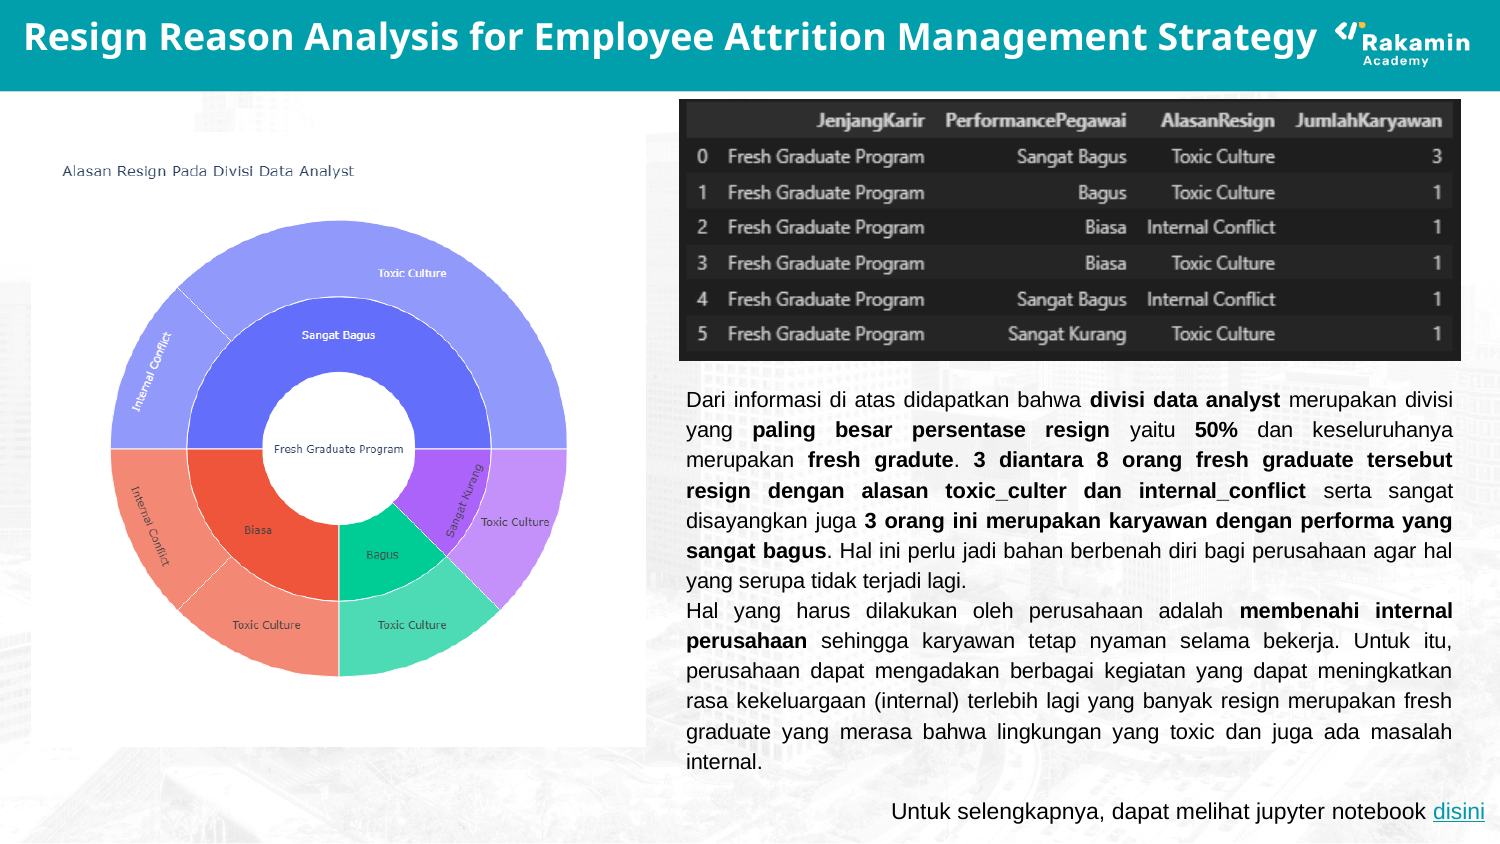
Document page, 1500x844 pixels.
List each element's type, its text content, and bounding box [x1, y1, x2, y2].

list Dari informasi di atas didapatkan bahwa divisi data analyst merupakan divisi yang paling besar persentase resign yaitu 50% dan keseluruhanya merupakan fresh gradute. 3 diantara 8 orang fresh graduate tersebut resign dengan alasan toxic_culter dan internal_conflict serta sangat disayangkan juga 3 orang ini merupakan karyawan dengan performa yang sangat bagus. Hal ini perlu jadi bahan berbenah diri bagi perusahaan agar hal yang serupa tidak terjadi lagi. Hal yang harus dilakukan oleh perusahaan adalah membenahi internal perusahaan sehingga karyawan tetap nyaman selama bekerja. Untuk itu, perusahaan dapat mengadakan berbagai kegiatan yang dapat meningkatkan rasa kekeluargaan (internal) terlebih lagi yang banyak resign merupakan fresh graduate yang merasa bahwa lingkungan yang toxic dan juga ada masalah internal. [670, 367, 1469, 739]
picture [0, 0, 1500, 844]
title Resign Reason Analysis for Employee Attrition Management Strategy [0, 0, 1342, 84]
text_box Untuk selengkapnya, dapat melihat jupyter notebook disini [763, 782, 1500, 838]
